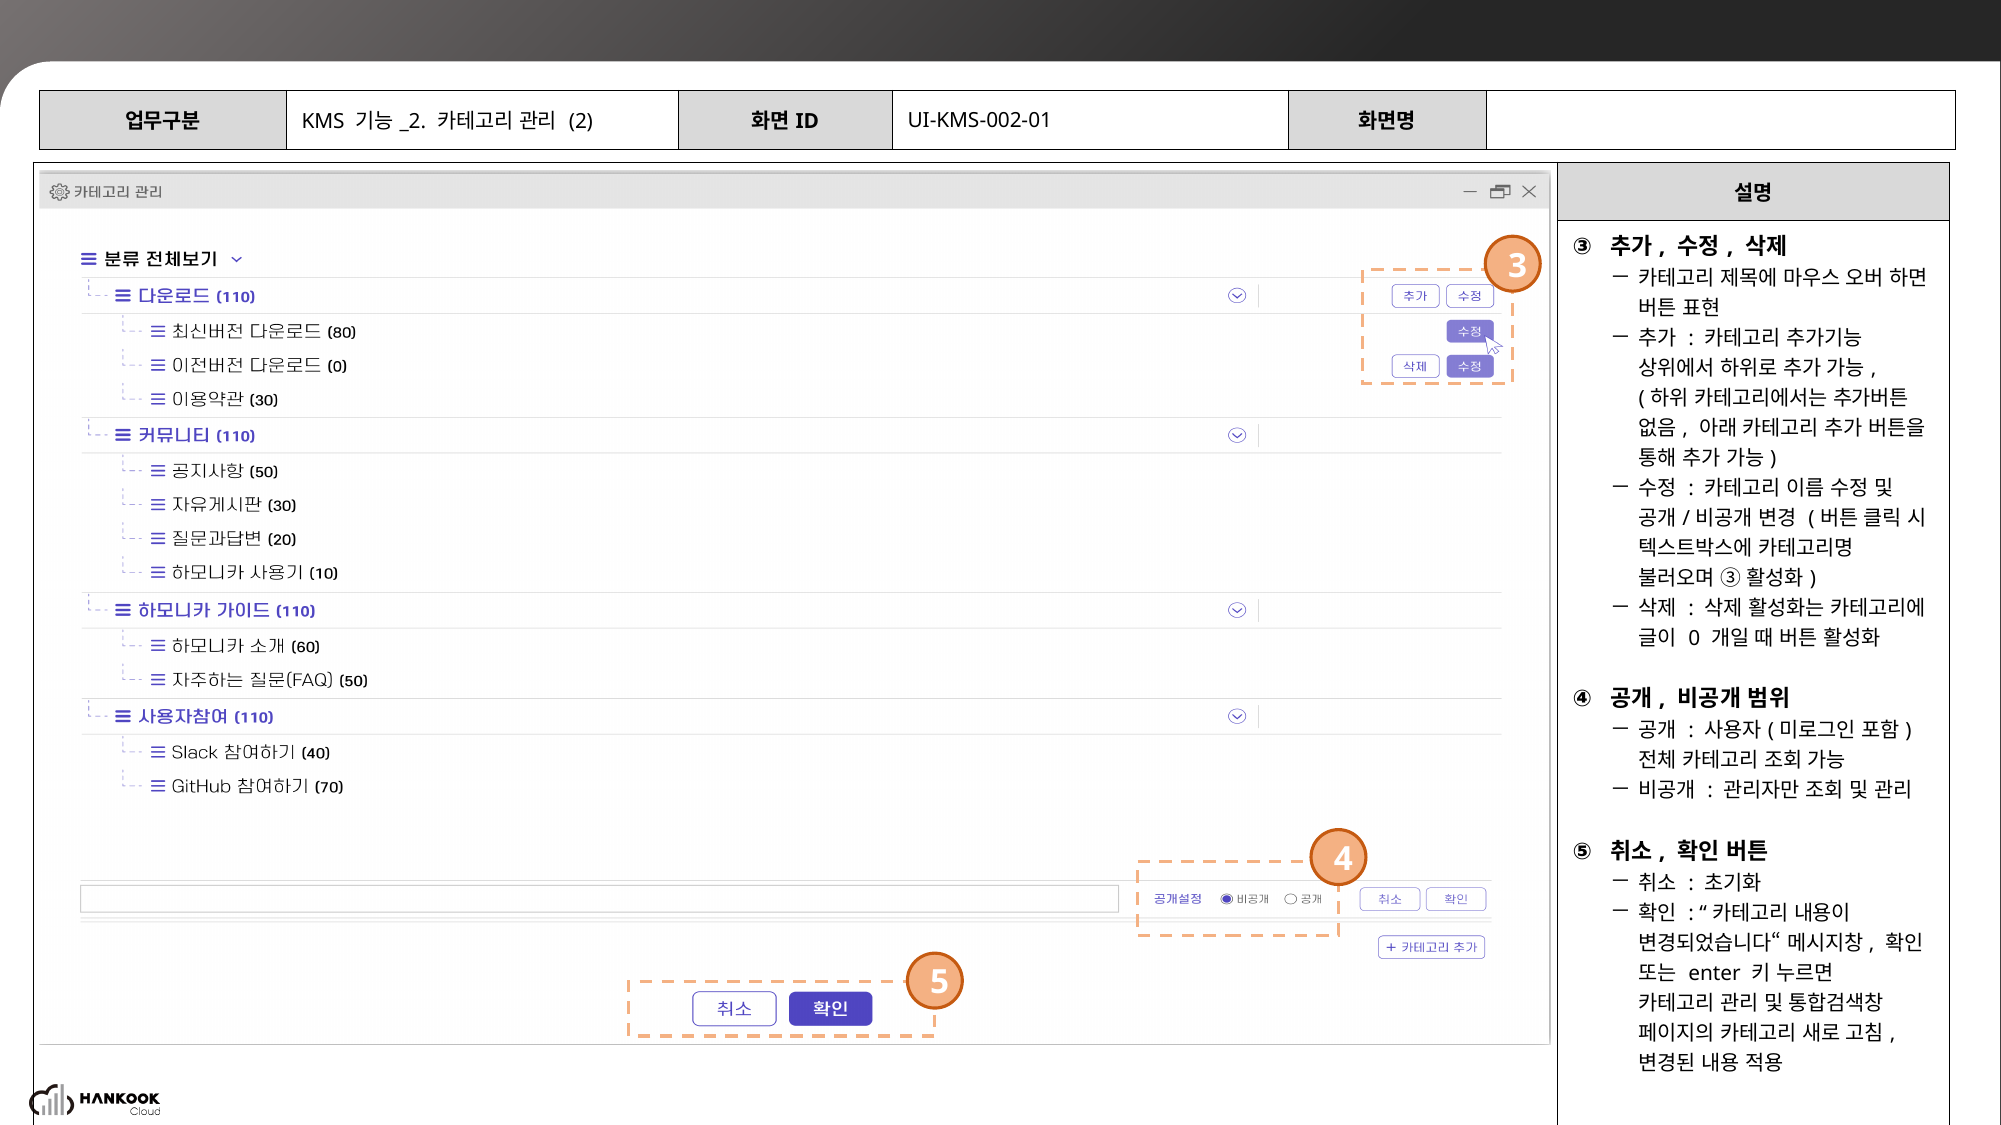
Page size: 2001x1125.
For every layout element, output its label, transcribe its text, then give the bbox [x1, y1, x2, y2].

table_header UI-KMS-002-01 [893, 91, 1288, 149]
picture [39, 170, 1551, 1045]
table_header KMS 기능_2. 카테고리 관리 (2) [287, 91, 678, 149]
table_header 업무구분 [40, 91, 286, 149]
table_cell 추가, 수정, 삭제 카테고리 제목에 마우스 오버 하면 버튼 표현 추가 : 카테고리 추가기능 상위에서 하위로 추가 가능, (하위 카테고리에서는 추가버튼 없음, 아래 카테고리 추가 버튼을 통해 추가 가능) 수정 : 카테고리 이름 수정 및 공개/비공개 변경 (버튼 클릭 시 텍스트박스에 카테고리명 불러오며 ③ 활성화) 삭제 : 삭제 활성화는 카테고리에 글이 0 개일 때 버튼 활성화 공개, 비공개 범위 공개 : 사용자(미로그인 포함) 전체 카테고리 조회 가능 비공개 : 관리자만 조회 및 관리 취소, 확인 버튼 취소 : 초기화 확인 : “카테고리 내용이 변경되었습니다“ 메시지창, 확인 또는 enter 키 누르면 카테고리 관리 및 통합검색창 페이지의 카테고리 새로 고침, 변경된 내용 적용 [1558, 221, 1949, 1125]
picture [29, 1084, 33, 1116]
table_header 화면명 [1289, 91, 1486, 149]
table_header 설명 [1558, 163, 1949, 220]
table_header [1487, 91, 1955, 149]
table_header 화면ID [679, 91, 892, 149]
table_header [34, 163, 1557, 1125]
